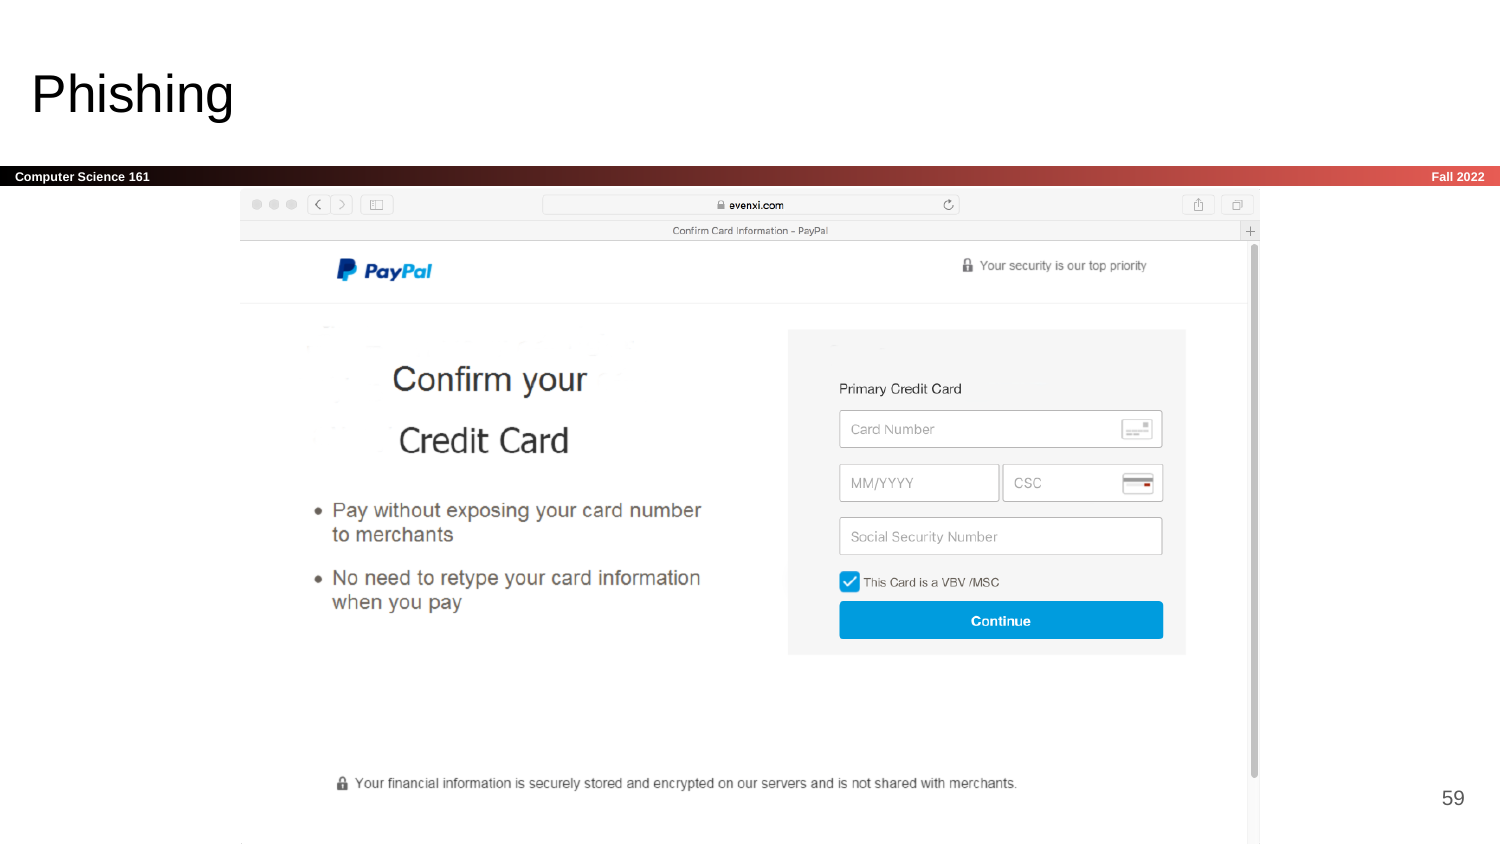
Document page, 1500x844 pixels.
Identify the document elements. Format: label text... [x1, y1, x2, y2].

title Phishing [16, 44, 1415, 139]
picture [240, 188, 1260, 844]
slide_number ‹#› [1389, 764, 1480, 830]
